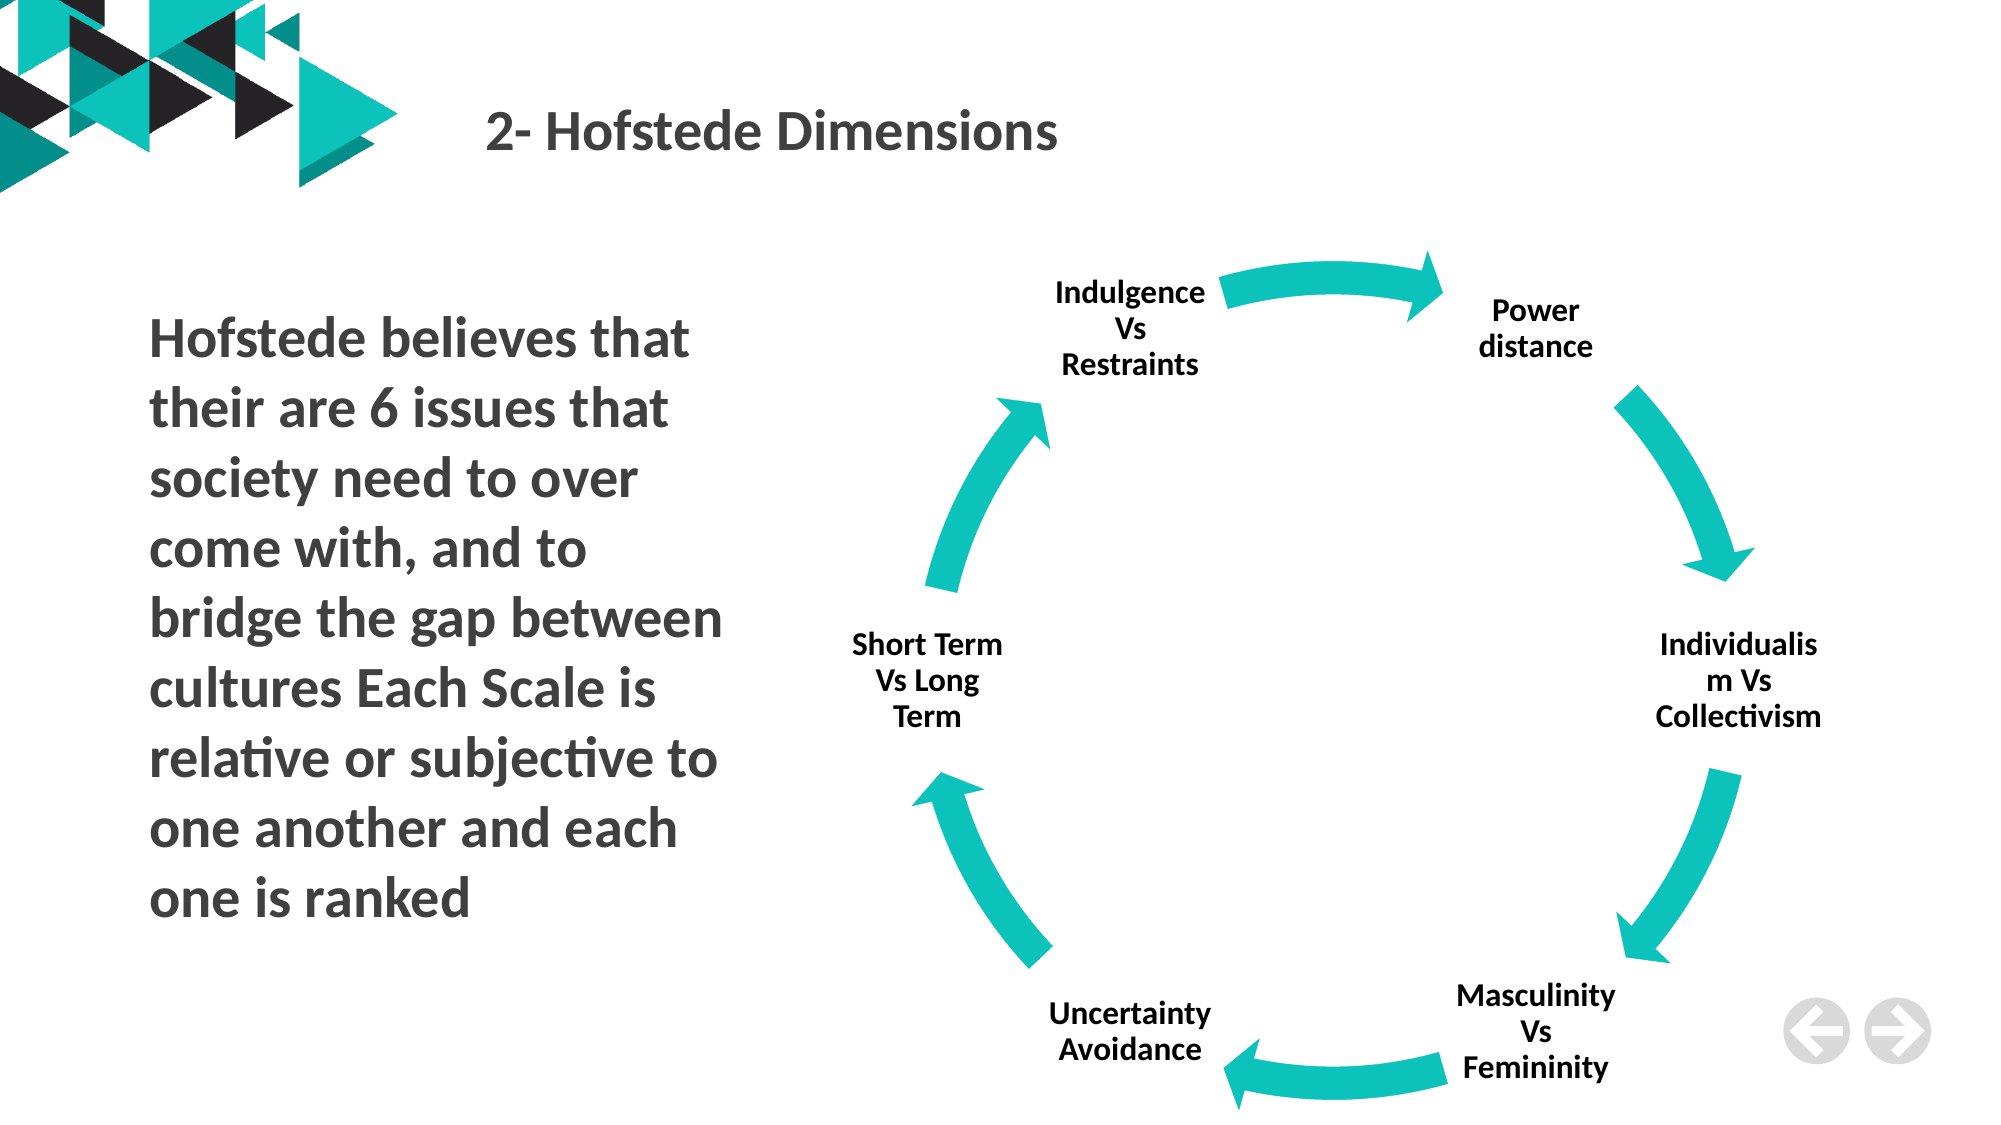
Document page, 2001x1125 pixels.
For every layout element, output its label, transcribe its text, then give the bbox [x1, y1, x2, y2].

text_box 2- Hofstede Dimensions [470, 84, 1471, 170]
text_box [666, 236, 2000, 1125]
text_box Hofstede believes that their are 6 issues that society need to over come with, and to bridge the gap between cultures Each Scale is relative or subjective to one another and each one is ranked [134, 291, 666, 937]
picture [0, 0, 400, 198]
